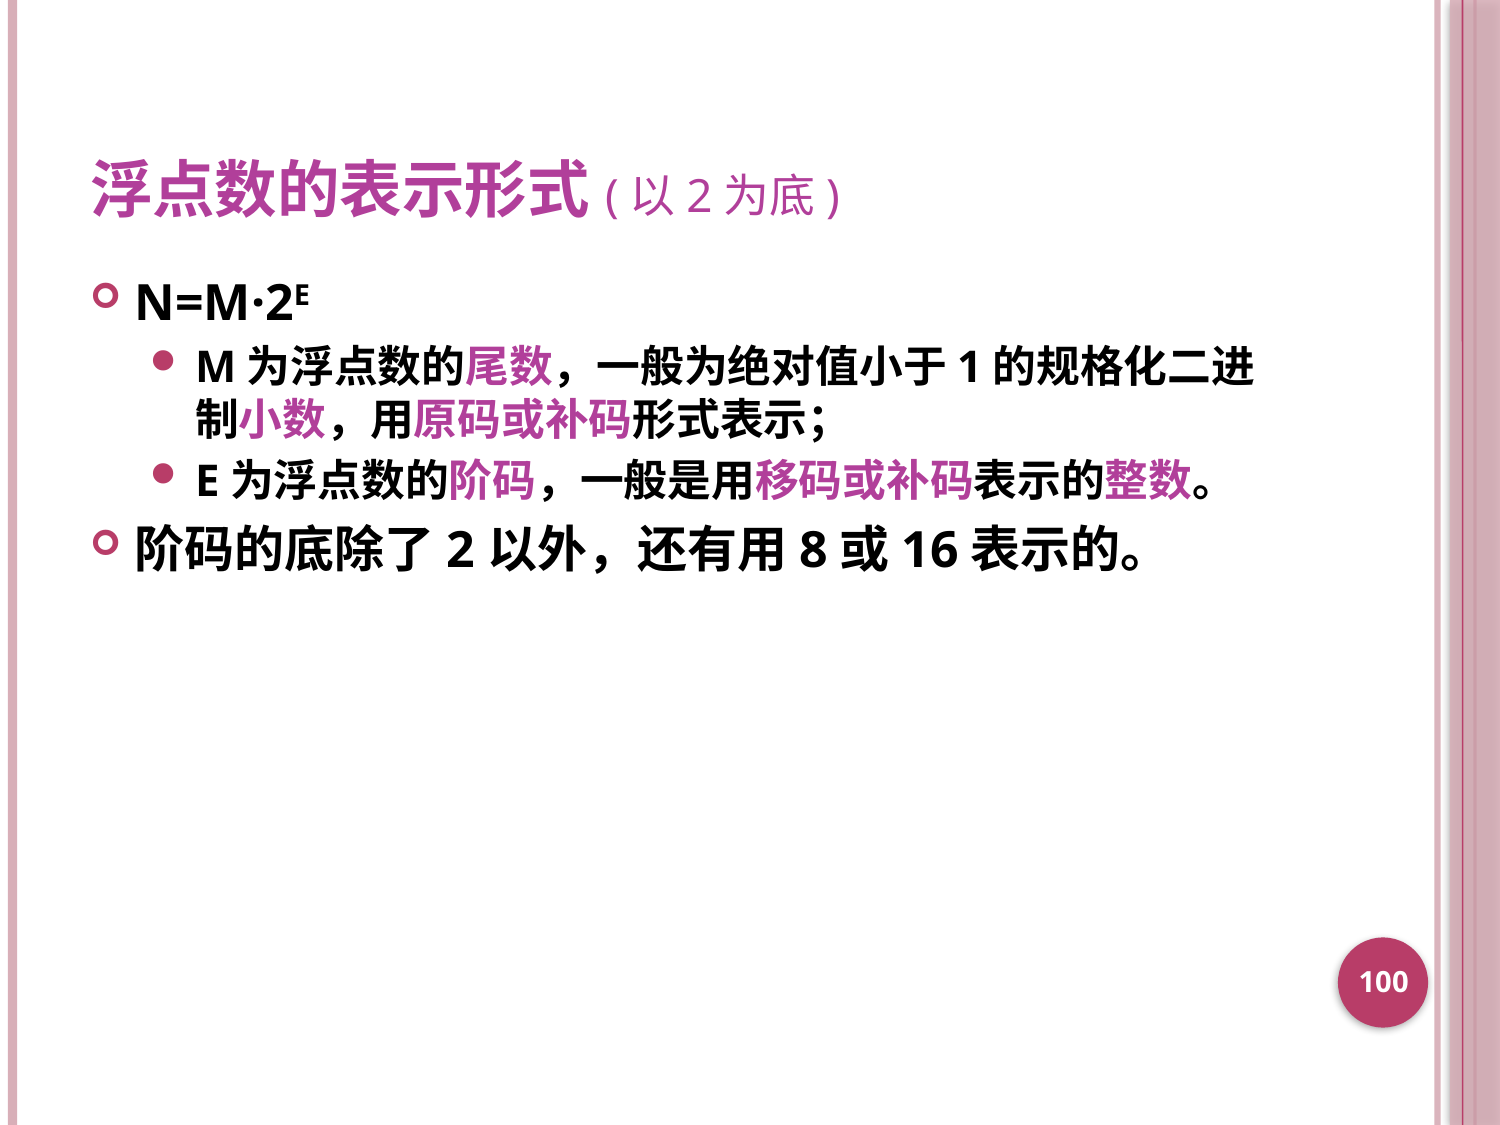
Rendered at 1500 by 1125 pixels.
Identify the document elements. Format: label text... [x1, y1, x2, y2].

list N=M·2E M为浮点数的尾数，一般为绝对值小于1的规格化二进制小数，用原码或补码形式表示； E为浮点数的阶码，一般是用移码或补码表示的整数。 阶码的底除了2以外，还有用8或16表示的。 [75, 262, 1300, 1062]
title 浮点数的表示形式(以2为底) [75, 45, 1300, 233]
slide_number 100 [1333, 940, 1434, 1026]
